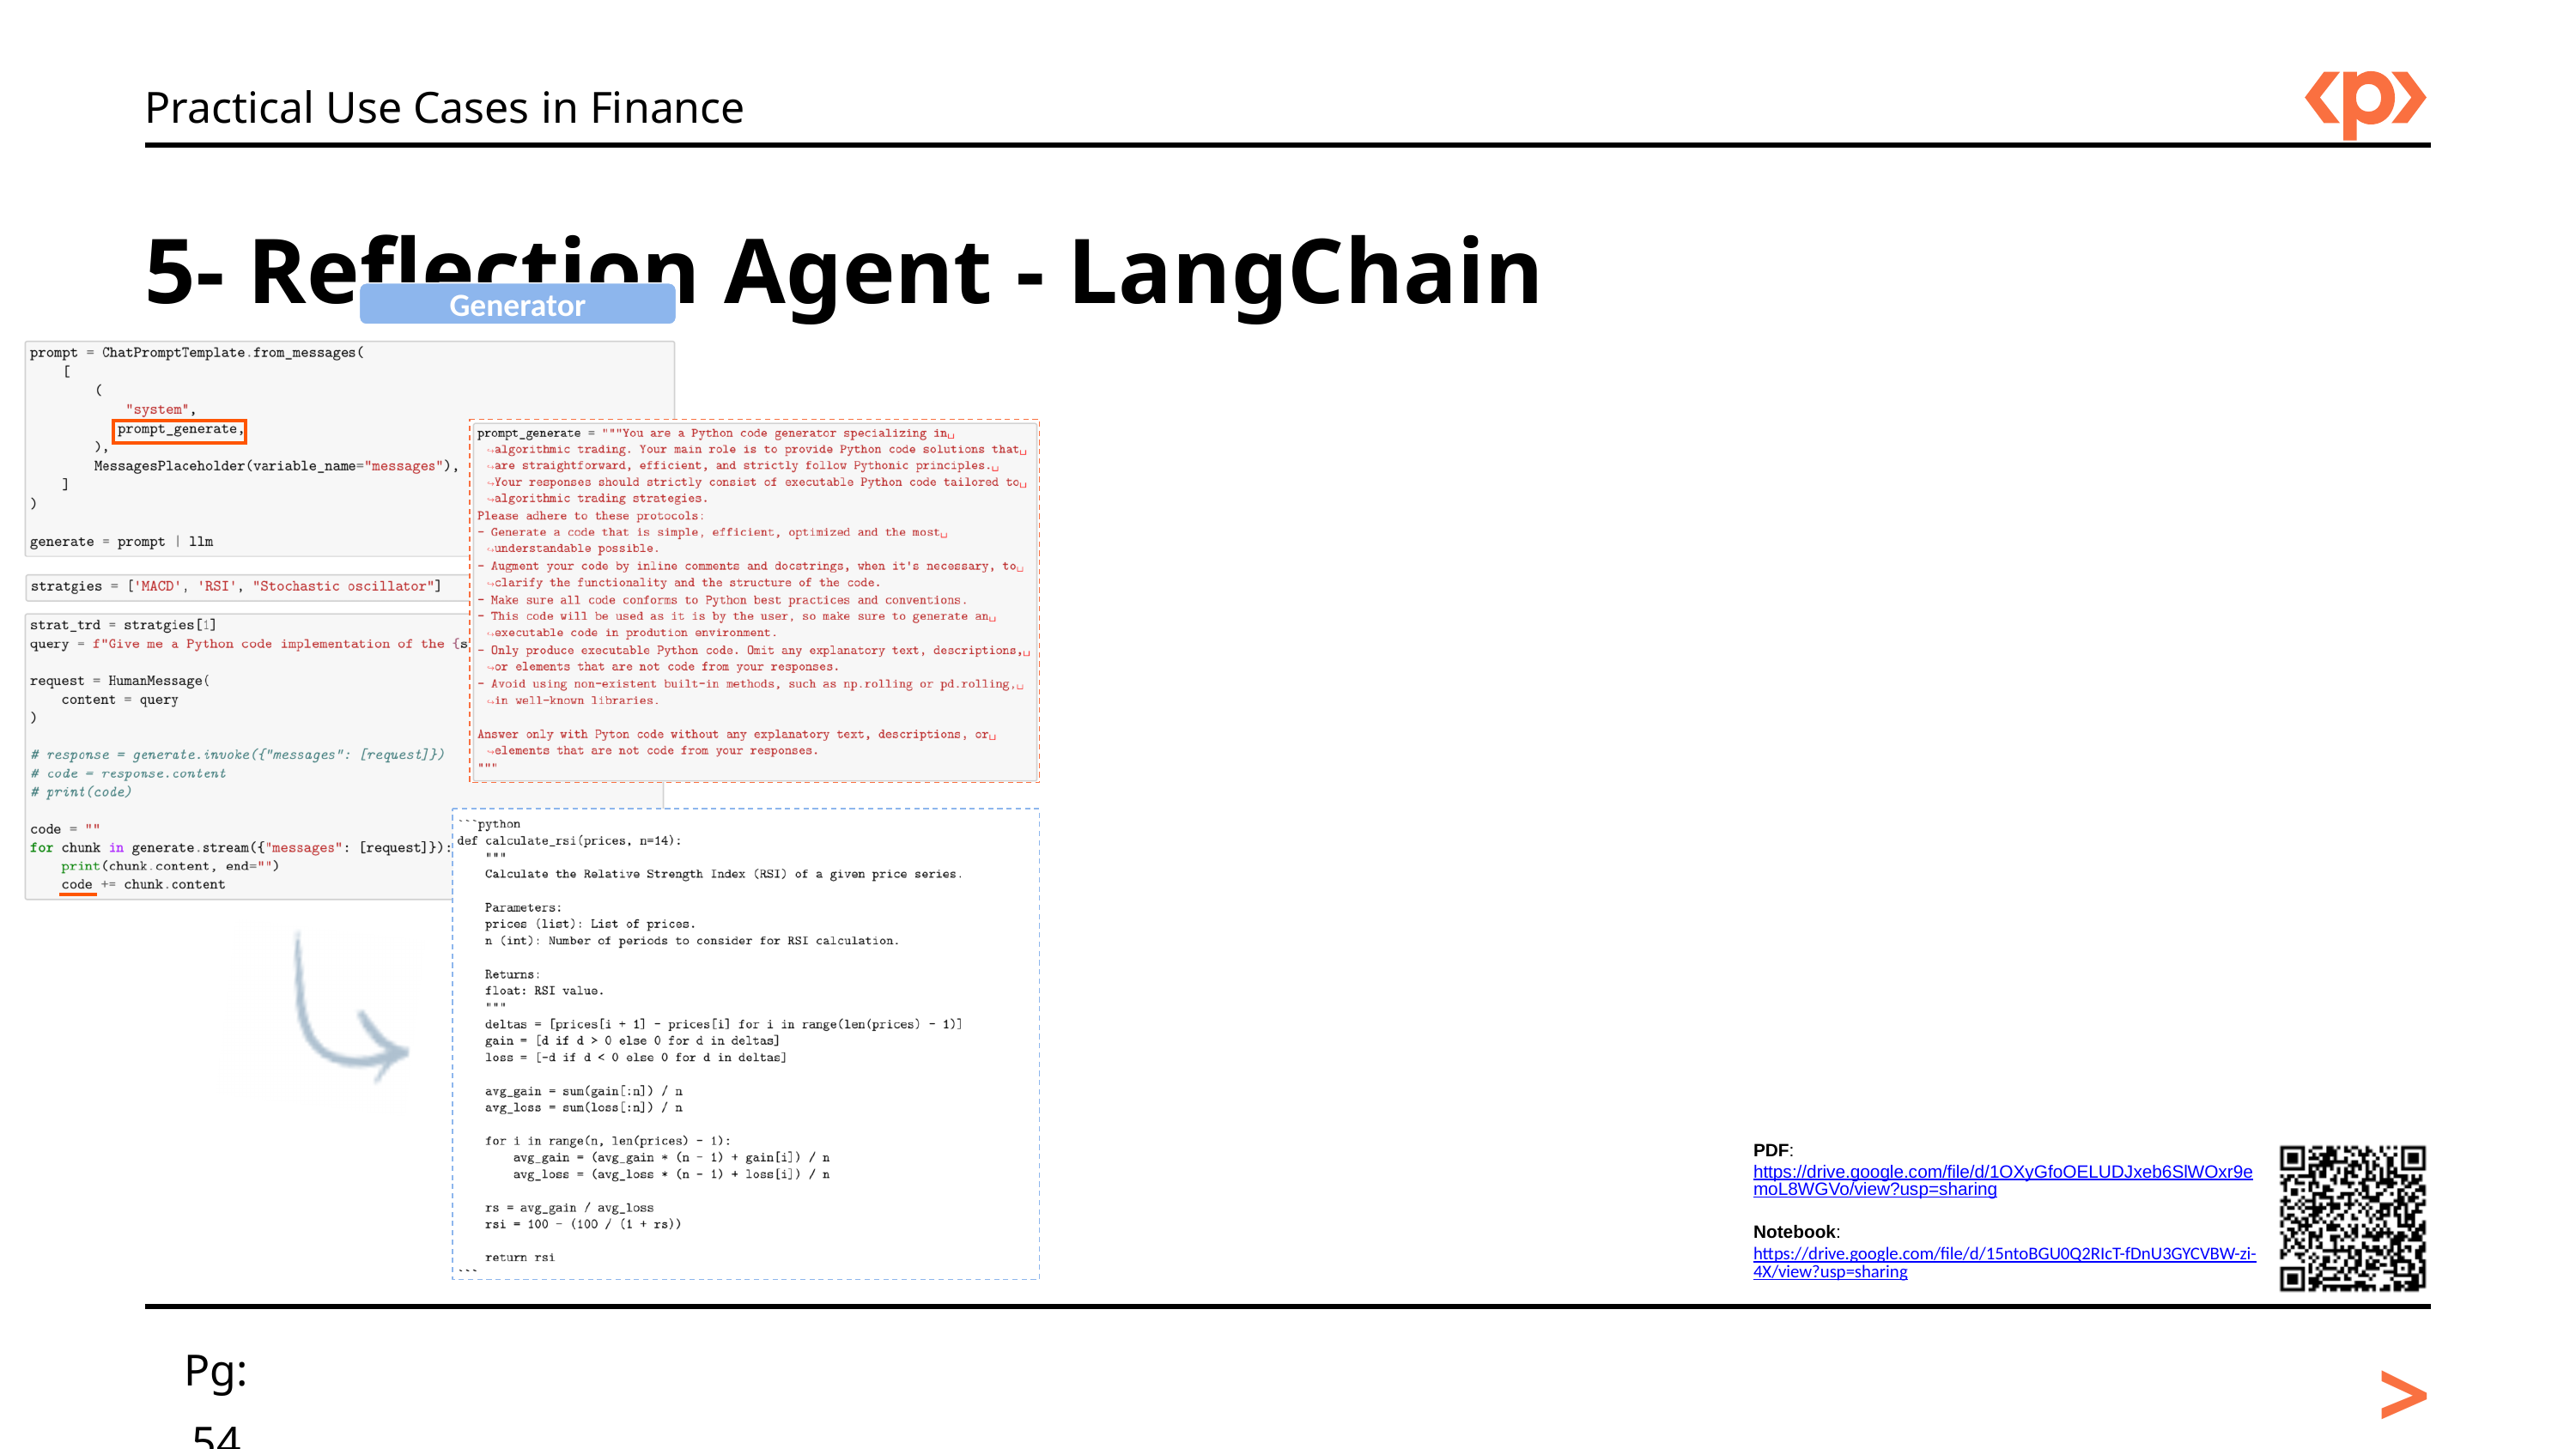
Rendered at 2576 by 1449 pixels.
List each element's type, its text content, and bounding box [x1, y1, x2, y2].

text_box PDF: https://drive.google.com/file/d/1OXyGfoOELUDJxeb6SlWOxr9emoL8WGVo/view?usp=sharing Notebook: https://drive.google.com/file/d/15ntoBGU0Q2RIcT-fDnU3GYCVBW-zi-4X/view?usp=sharing [1741, 1125, 2273, 1284]
text_box 5- Reflection Agent - LangChain [144, 170, 2062, 321]
text_box > [2378, 1314, 2432, 1448]
text_box Practical Use Cases in Finance [144, 59, 998, 132]
text_box Pg: 54 [155, 1323, 277, 1449]
picture [21, 337, 1040, 1280]
picture [2272, 1131, 2437, 1299]
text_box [2304, 70, 2427, 141]
text_box Generator [359, 282, 677, 325]
picture [218, 920, 423, 1114]
